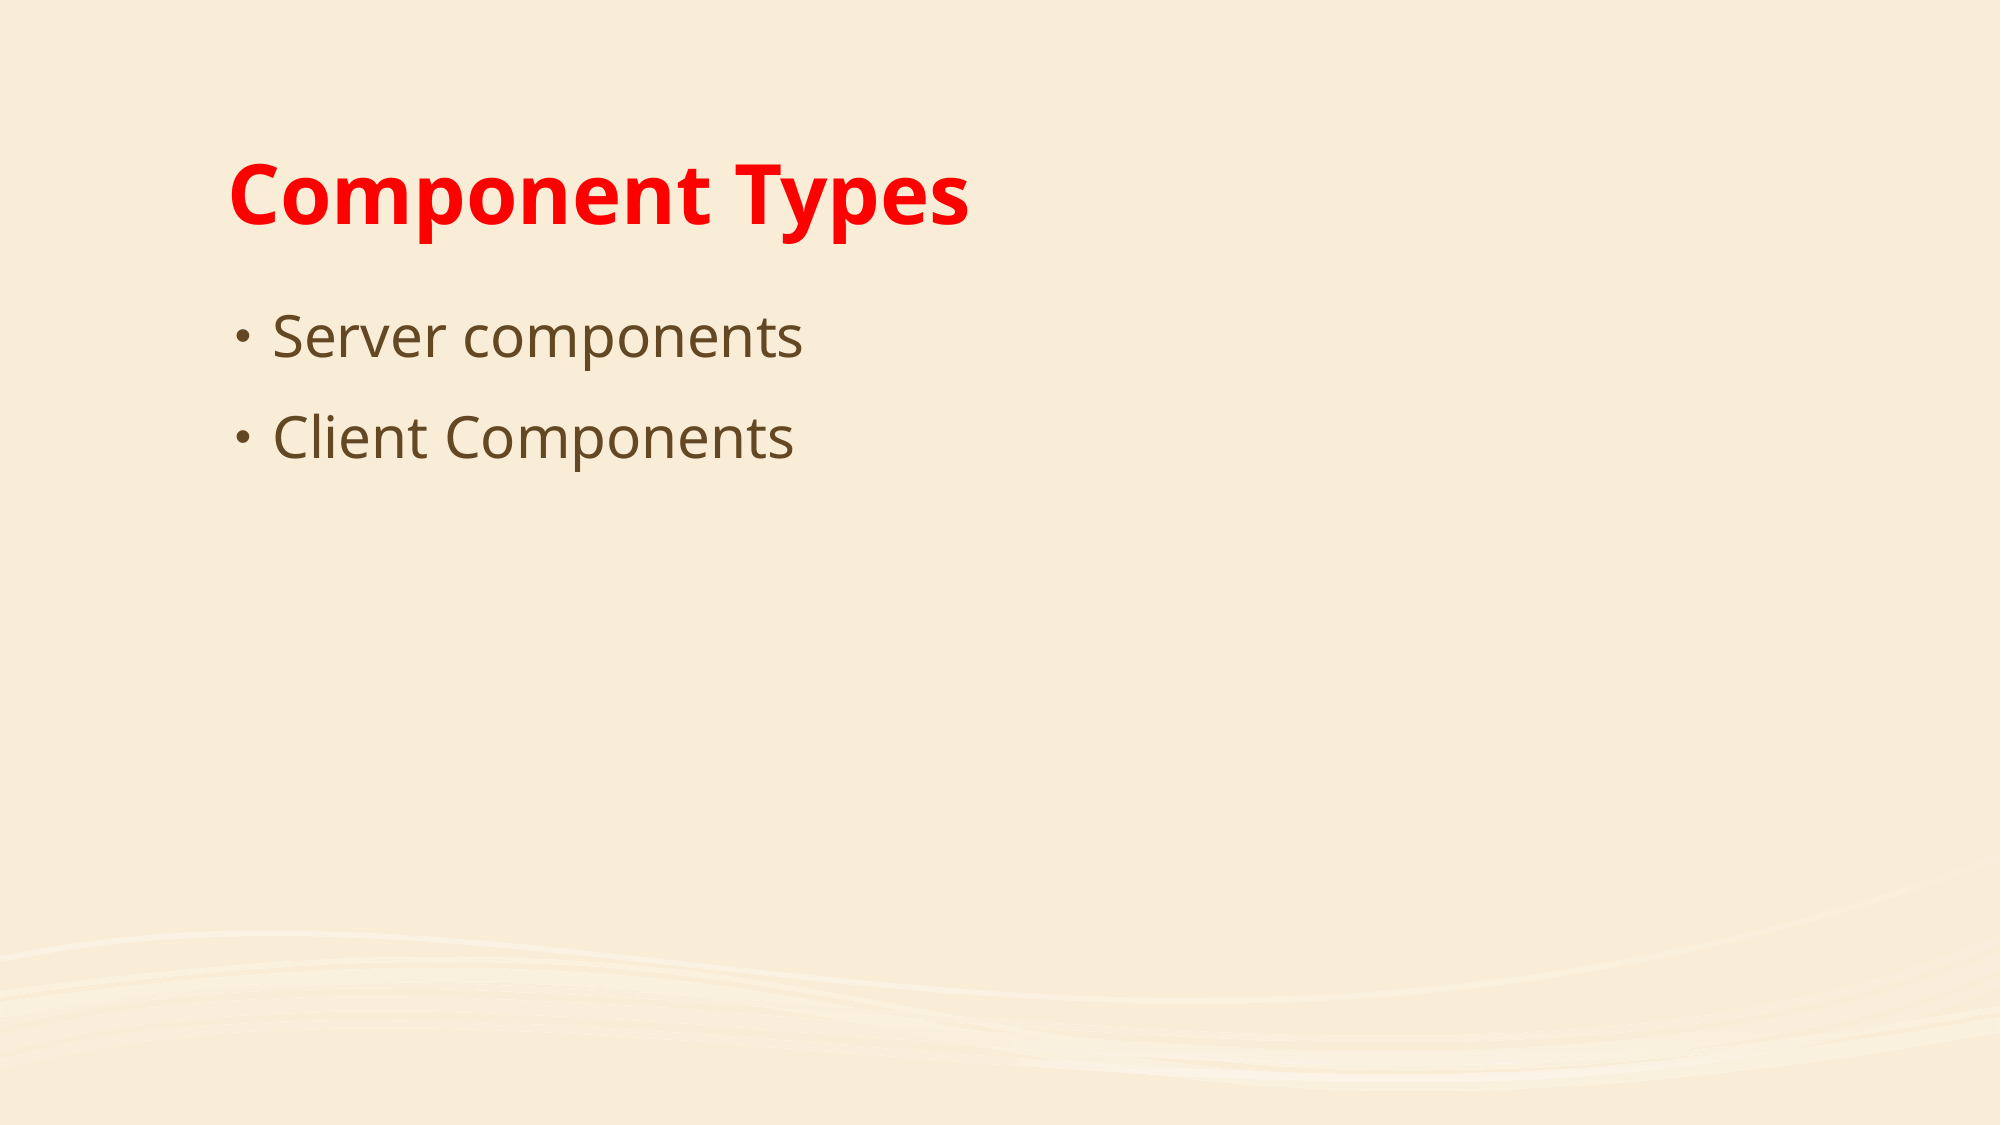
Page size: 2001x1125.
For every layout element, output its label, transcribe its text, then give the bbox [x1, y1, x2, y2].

list Server components Client Components [212, 299, 1788, 743]
title Component Types [212, 50, 1788, 250]
